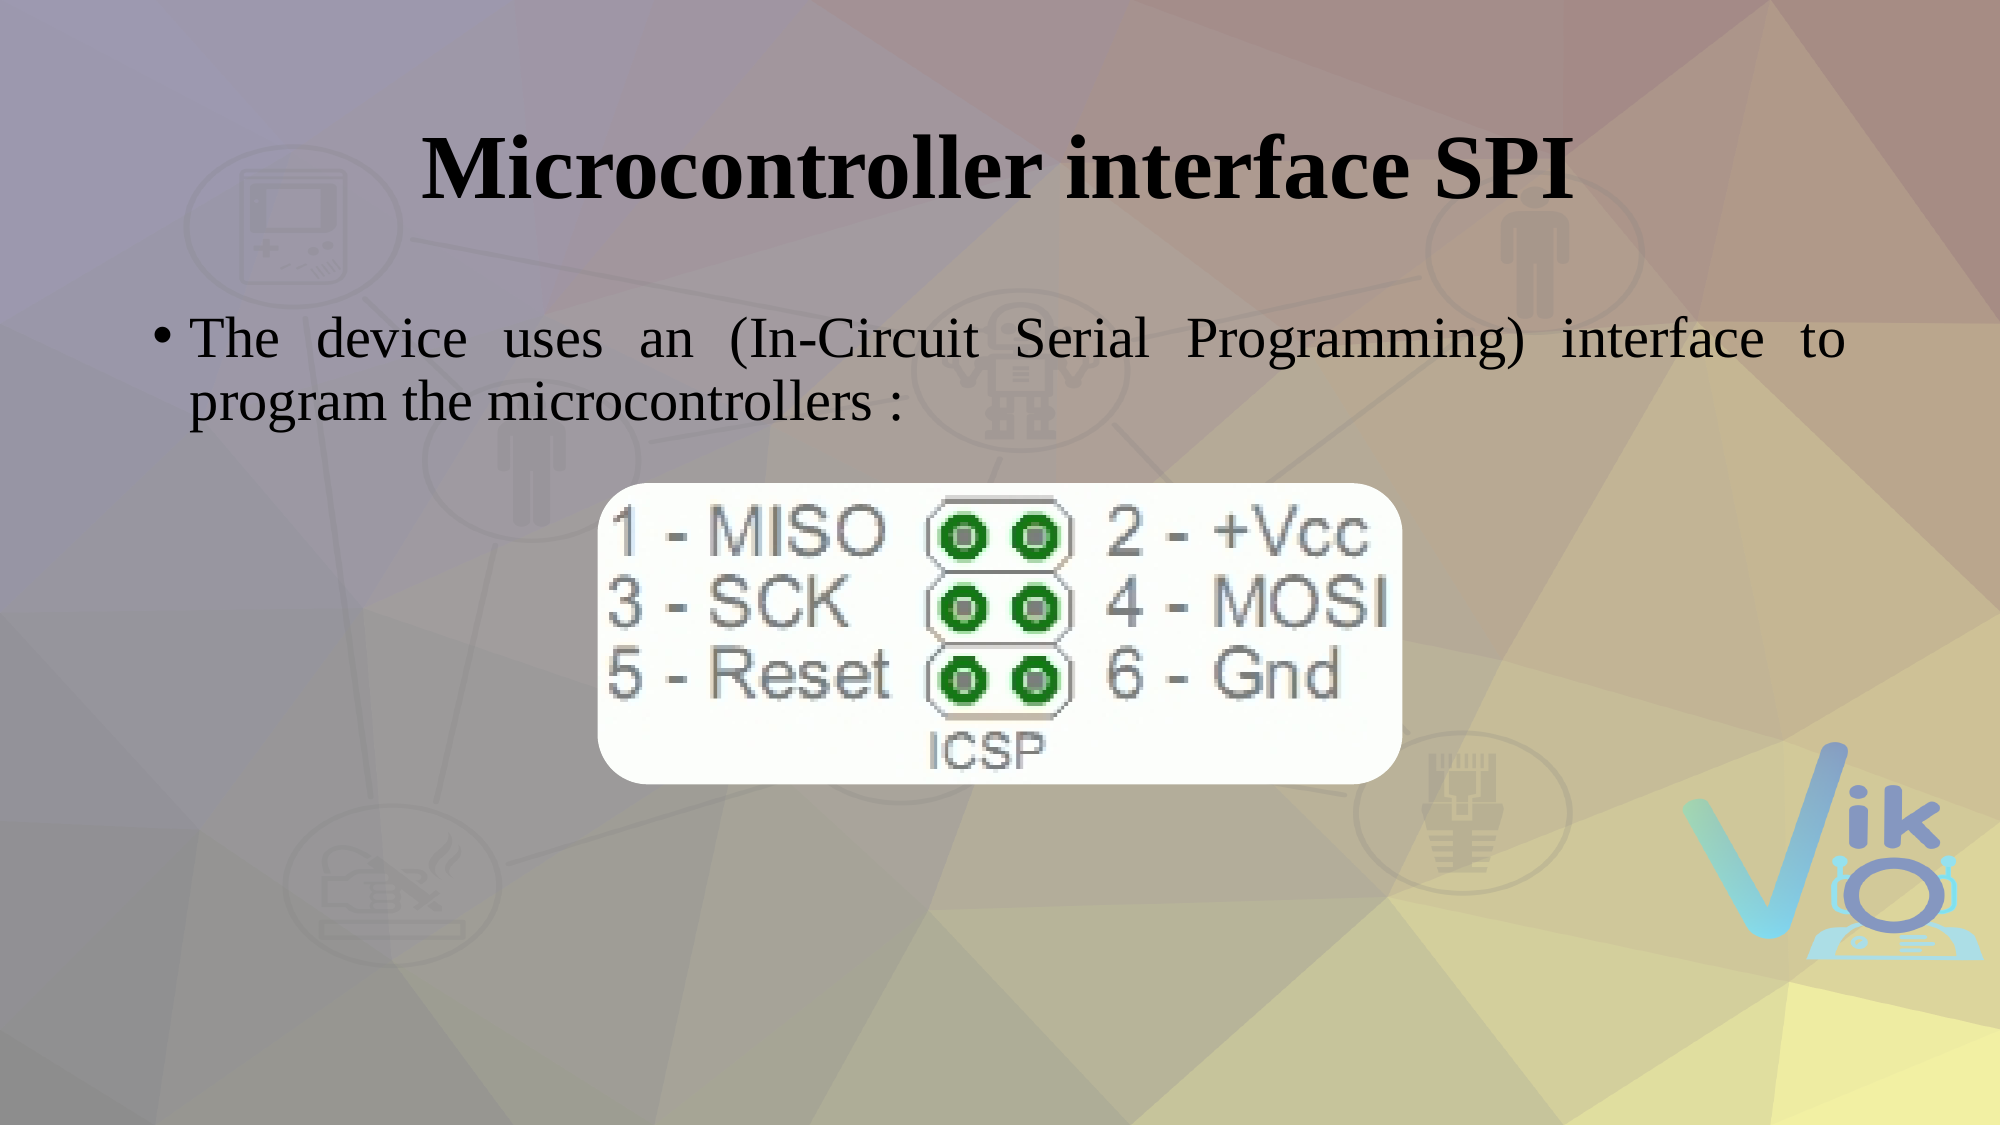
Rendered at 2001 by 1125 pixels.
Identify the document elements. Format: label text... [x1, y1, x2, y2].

title Microcontroller interface SPI [137, 59, 1863, 278]
list The device uses an (In-Circuit Serial Programming) interface to program the microcontrollers : [137, 299, 1863, 1014]
picture [597, 483, 1403, 785]
